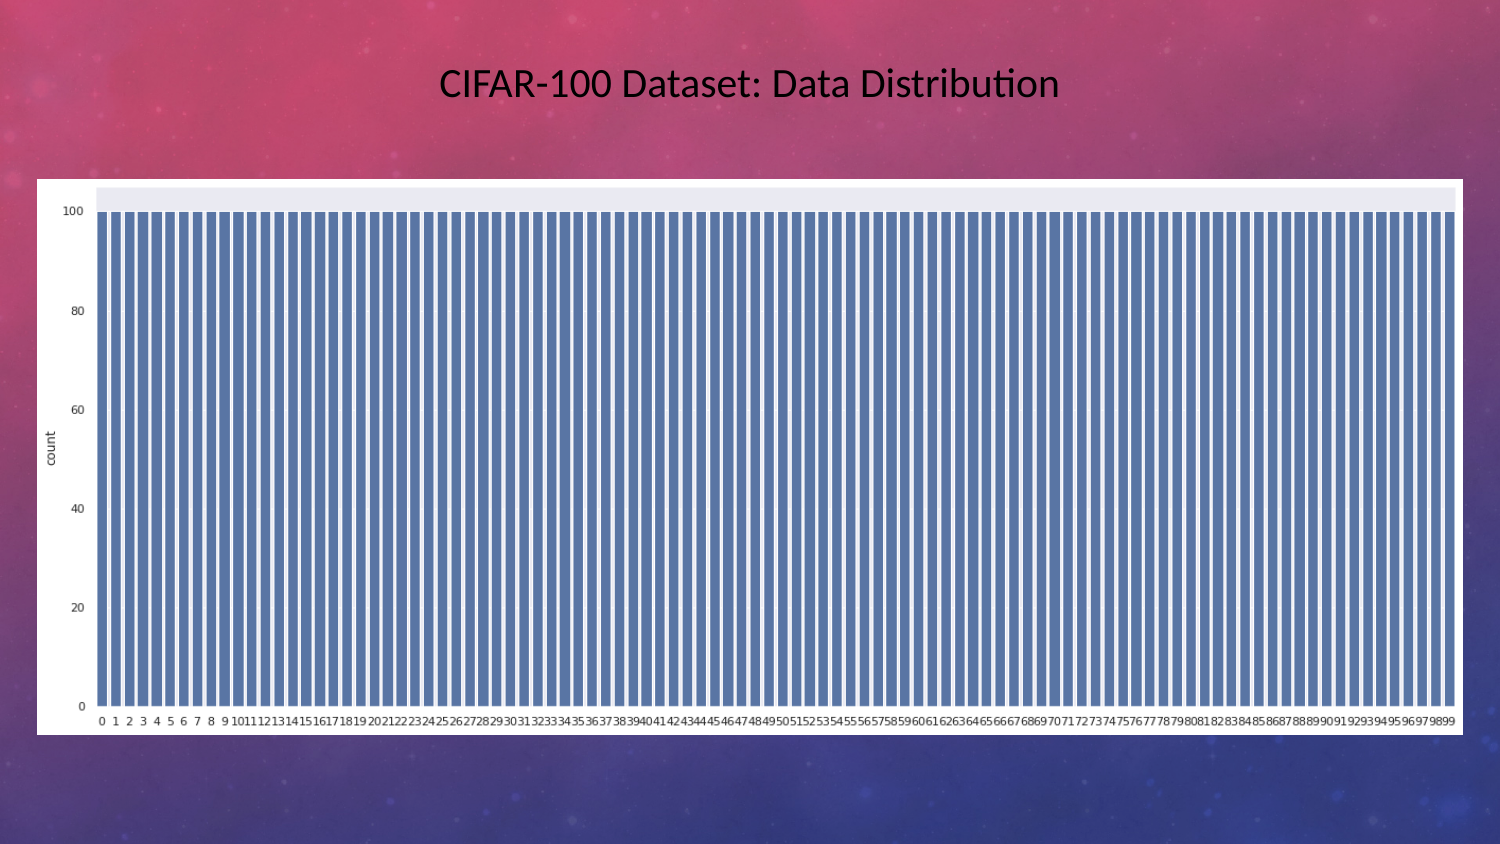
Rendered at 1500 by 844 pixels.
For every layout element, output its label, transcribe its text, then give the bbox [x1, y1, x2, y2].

subtitle CIFAR-100 Dataset: Data Distribution [406, 40, 1094, 129]
picture [36, 179, 1463, 735]
